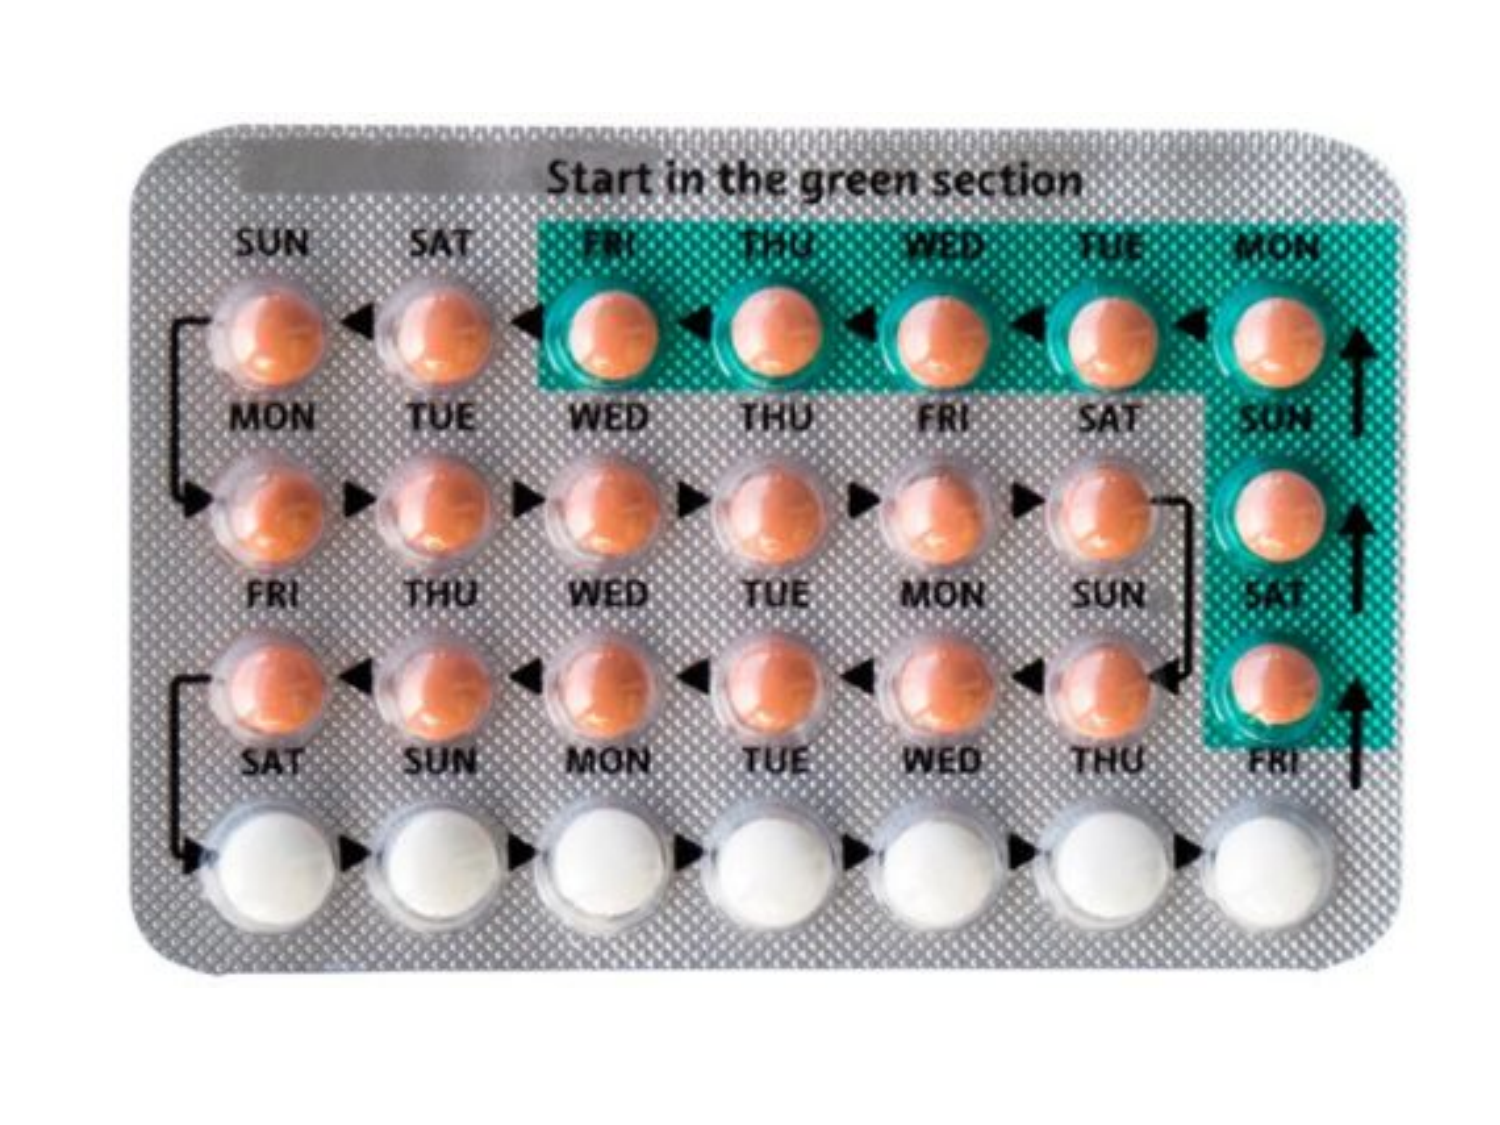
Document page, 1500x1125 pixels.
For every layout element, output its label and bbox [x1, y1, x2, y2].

picture [112, 112, 1427, 988]
